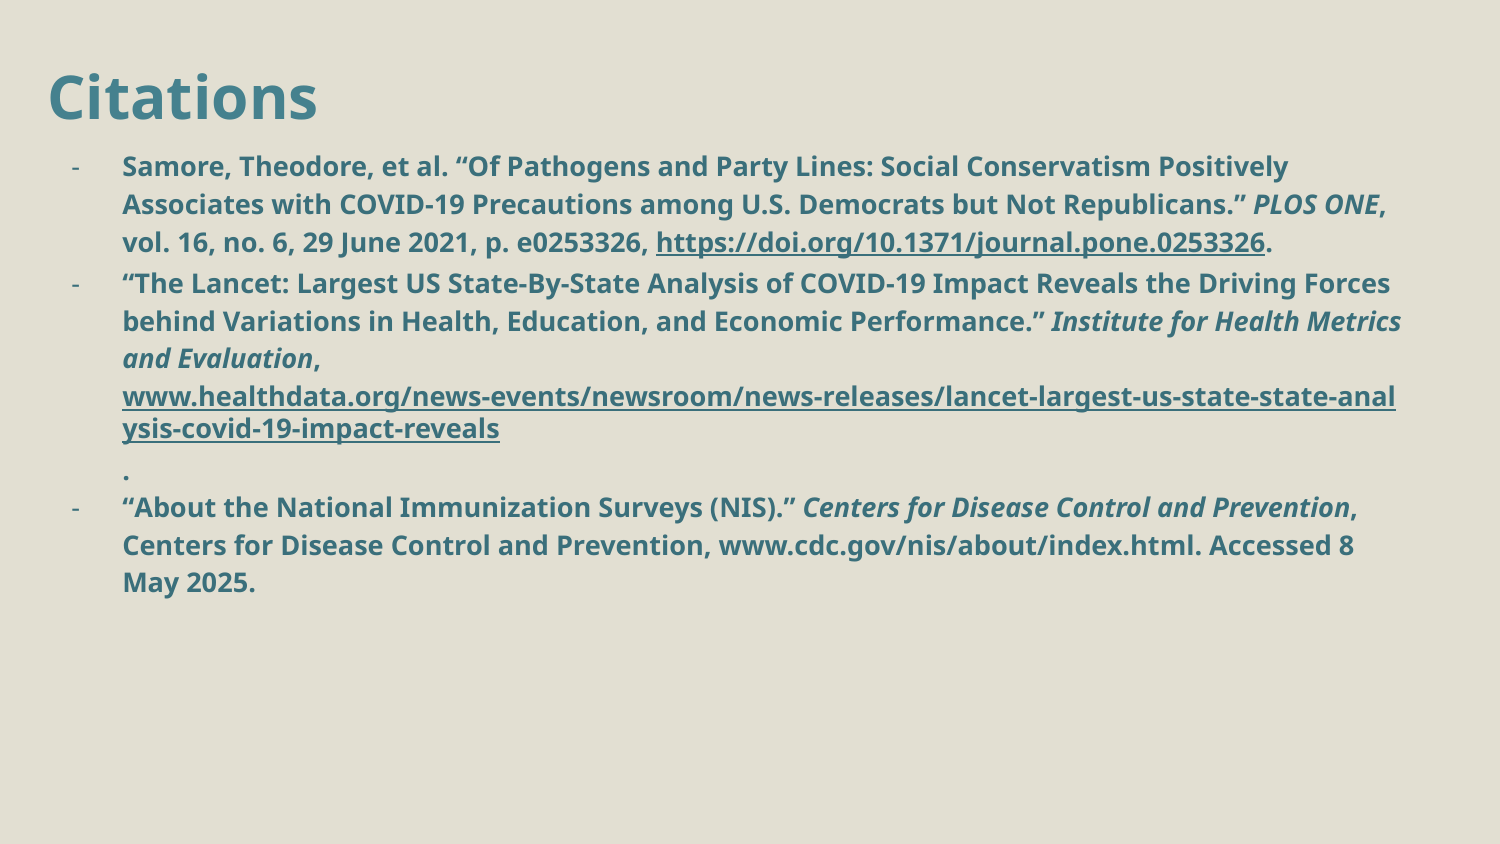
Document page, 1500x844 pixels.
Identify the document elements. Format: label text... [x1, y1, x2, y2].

text_box Samore, Theodore, et al. “Of Pathogens and Party Lines: Social Conservatism Positively Associates with COVID-19 Precautions among U.S. Democrats but Not Republicans.” PLOS ONE, vol. 16, no. 6, 29 June 2021, p. e0253326, https://doi.org/10.1371/journal.pone.0253326. “The Lancet: Largest US State-By-State Analysis of COVID-19 Impact Reveals the Driving Forces behind Variations in Health, Education, and Economic Performance.” Institute for Health Metrics and Evaluation, www.healthdata.org/news-events/newsroom/news-releases/lancet-largest-us-state-state-analysis-covid-19-impact-reveals. “About the National Immunization Surveys (NIS).” Centers for Disease Control and Prevention, Centers for Disease Control and Prevention, www.cdc.gov/nis/about/index.html. Accessed 8 May 2025. [32, 129, 1425, 675]
text_box Citations [32, 44, 1226, 129]
